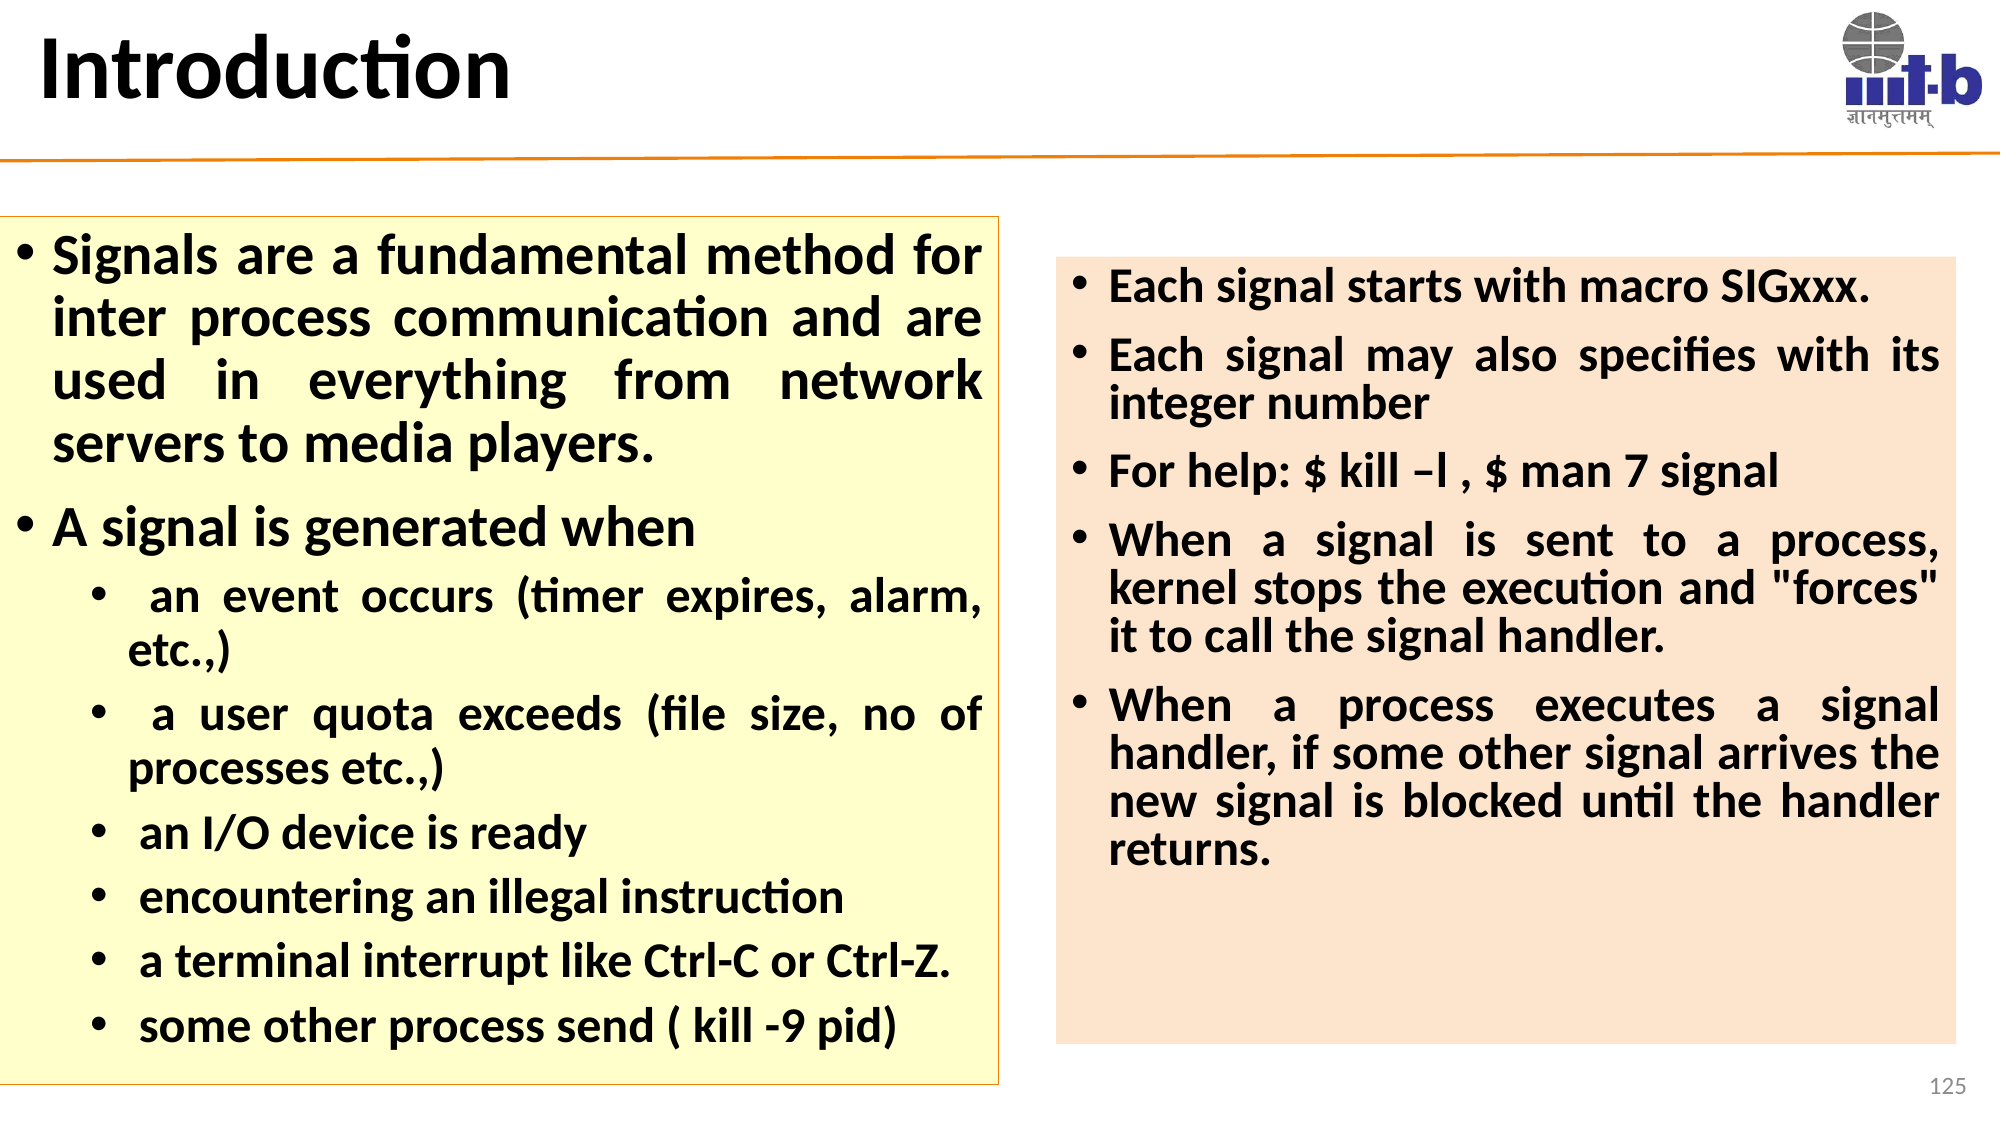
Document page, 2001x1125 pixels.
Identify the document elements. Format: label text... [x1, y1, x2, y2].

slide_number 125 [1532, 1054, 1983, 1115]
text_box Each signal starts with macro SIGxxx. Each signal may also specifies with its integer number For help: $ kill –l , $ man 7 signal When a signal is sent to a process, kernel stops the execution and "forces" it to call the signal handler. When a process executes a signal handler, if some other signal arrives the new signal is blocked until the handler returns. [1056, 256, 1957, 1045]
title Introduction [23, 7, 1957, 132]
text_box Signals are a fundamental method for inter process communication and are used in everything from network servers to media players. A signal is generated when an event occurs (timer expires, alarm, etc.,) a user quota exceeds (file size, no of processes etc.,) an I/O device is ready encountering an illegal instruction a terminal interrupt like Ctrl-C or Ctrl-Z. some other process send ( kill -9 pid) [0, 216, 999, 1085]
picture [1957, 8, 1983, 130]
